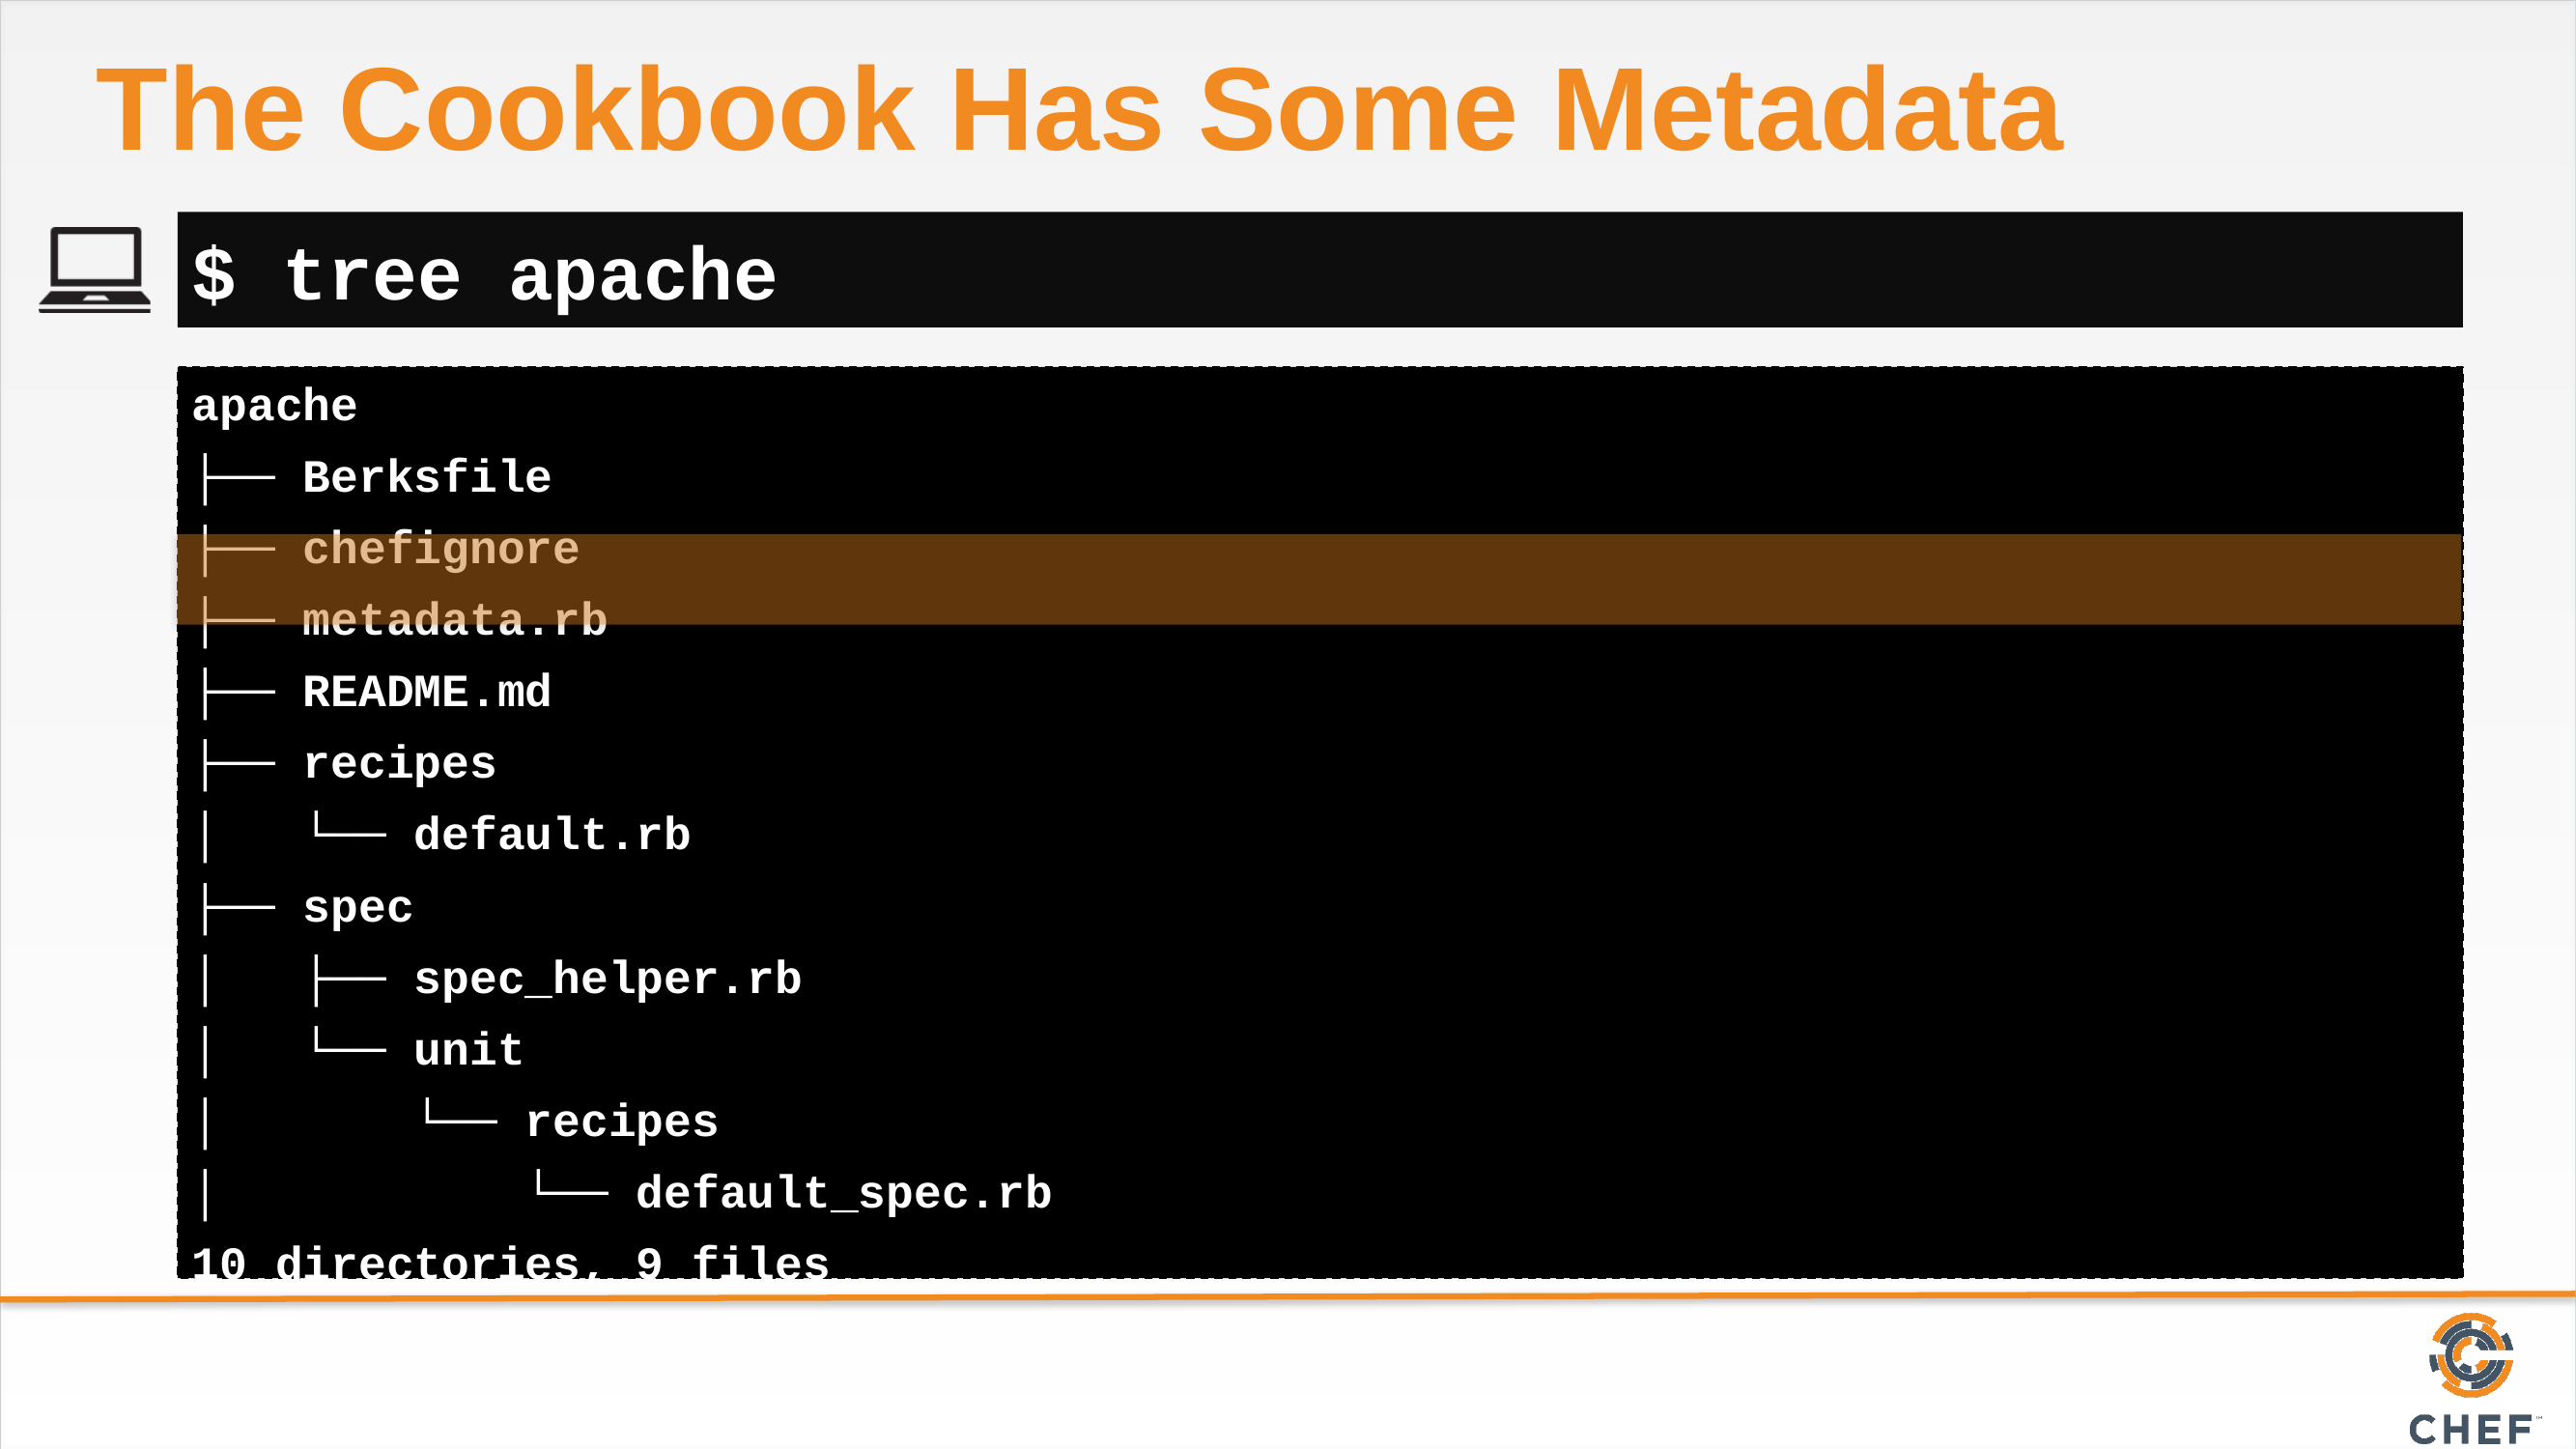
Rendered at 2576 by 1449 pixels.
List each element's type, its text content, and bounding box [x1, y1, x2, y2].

title The Cookbook Has Some Metadata [96, 48, 2463, 180]
list apache ├── Berksfile ├── chefignore ├── metadata.rb ├── README.md ├── recipes │ └── default.rb ├── spec │ ├── spec_helper.rb │ └── unit │ └── recipes │ └── default_spec.rb 10 directories, 9 files [177, 366, 2464, 534]
picture [2399, 1297, 2550, 1449]
text_box [176, 533, 2462, 625]
list $ tree apache [177, 212, 2463, 327]
list apache ├── Berksfile ├── chefignore ├── metadata.rb ├── README.md ├── recipes │ └── default.rb ├── spec │ ├── spec_helper.rb │ └── unit │ └── recipes │ └── default_spec.rb 10 directories, 9 files [177, 634, 2464, 1279]
